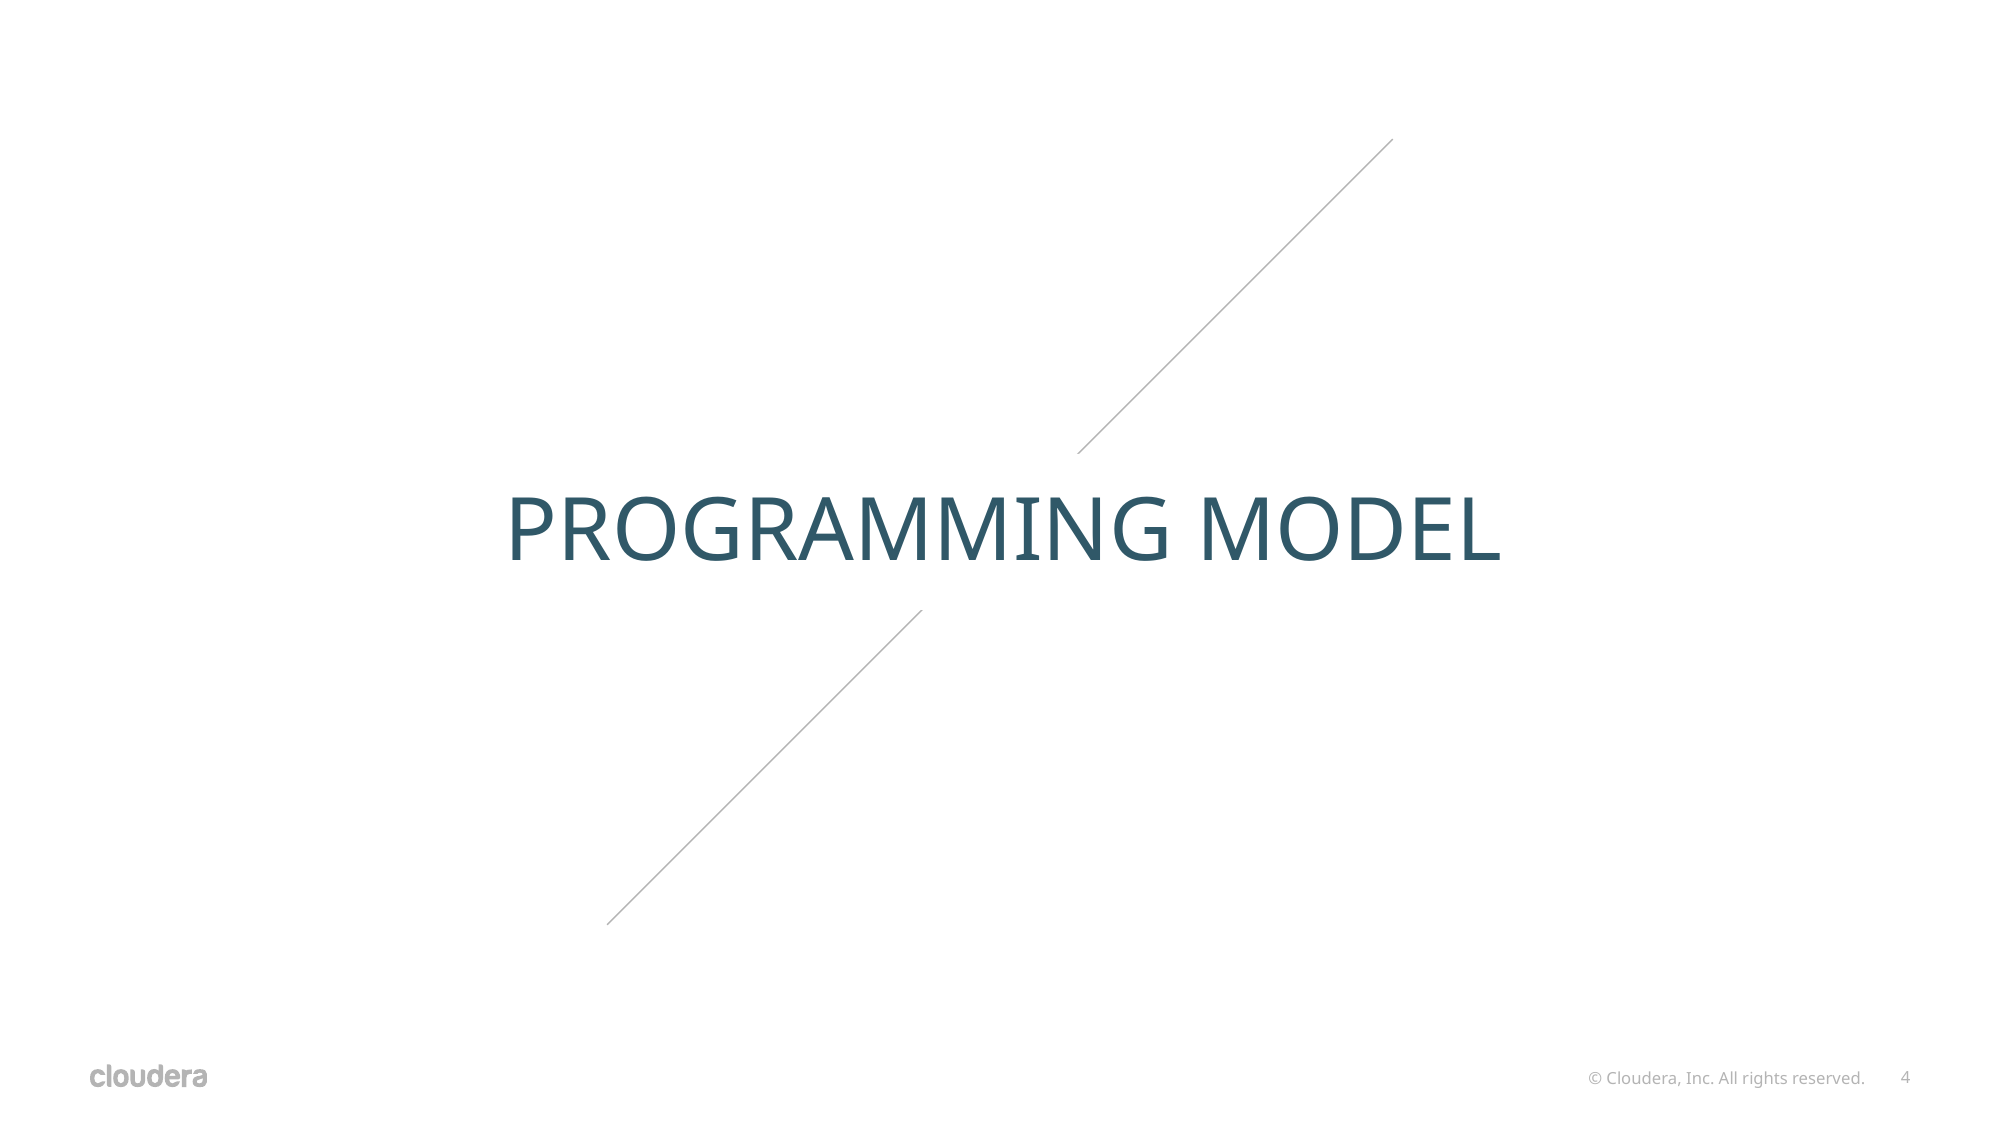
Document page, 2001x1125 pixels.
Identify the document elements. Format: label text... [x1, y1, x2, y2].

list PROGRAMMING MODEL [140, 453, 1866, 610]
